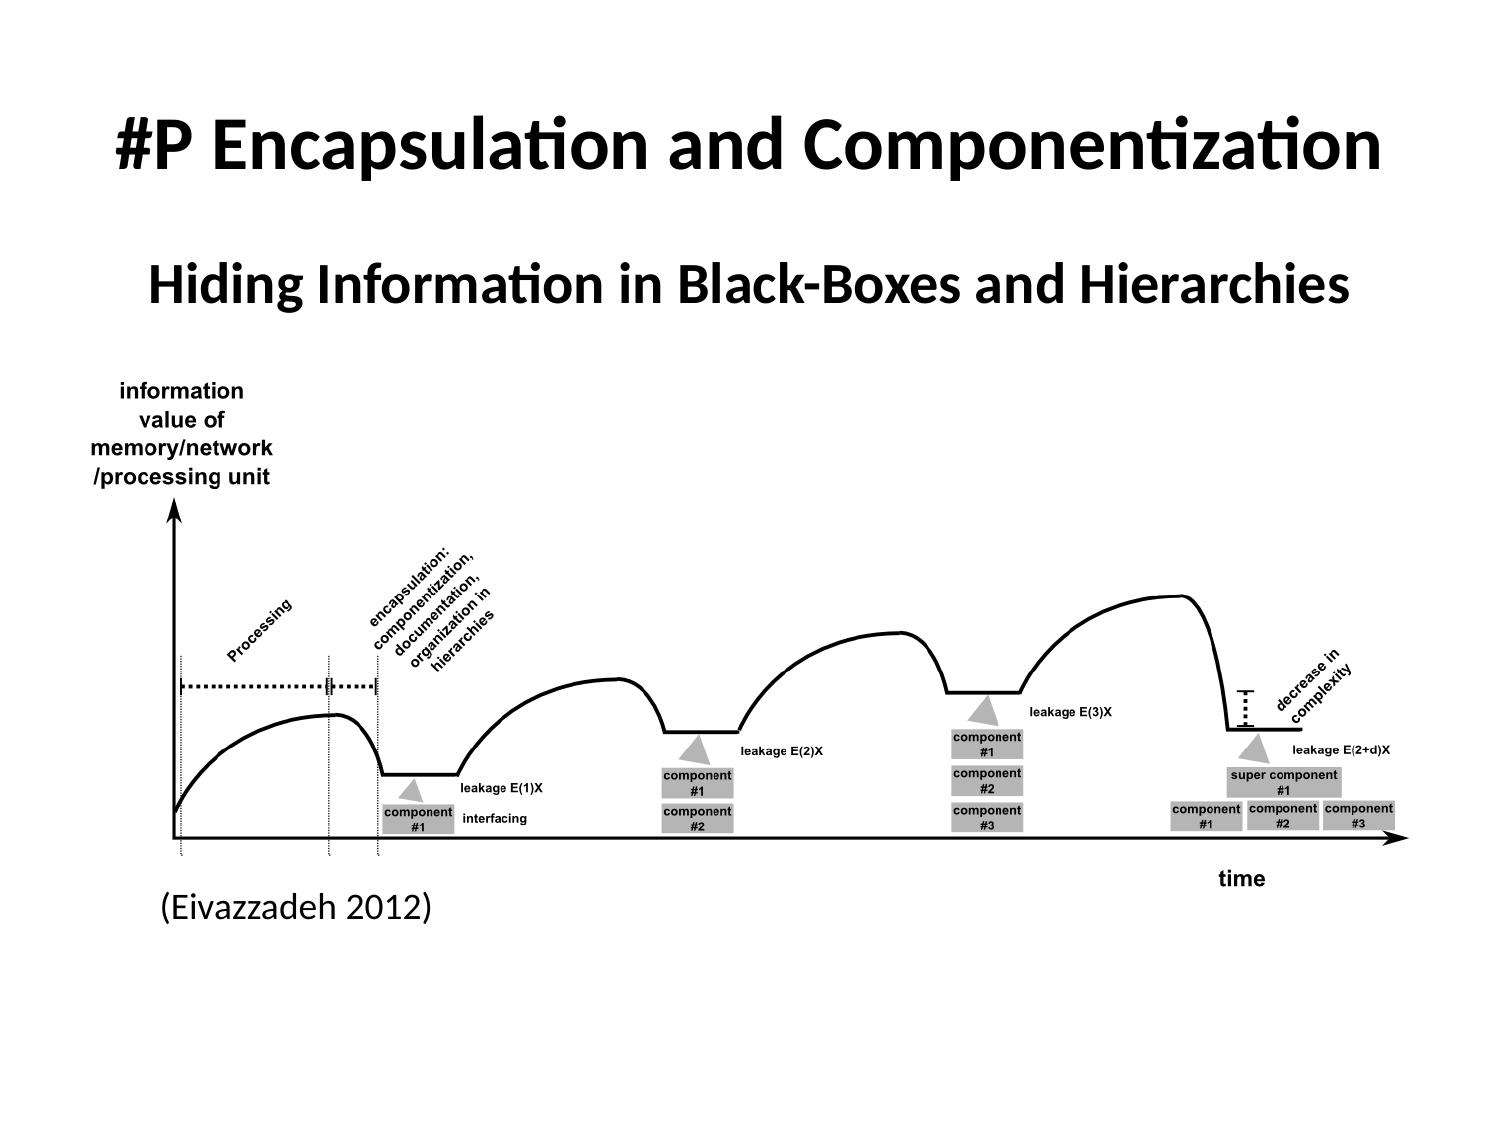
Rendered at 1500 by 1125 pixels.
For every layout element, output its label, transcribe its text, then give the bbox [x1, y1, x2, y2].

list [74, 365, 1426, 903]
text_box Hiding Information in Black-Boxes and Hierarchies [133, 237, 1366, 323]
title #P Encapsulation and Componentization [75, 45, 1425, 233]
text_box (Eivazzadeh 2012) [144, 911, 449, 935]
